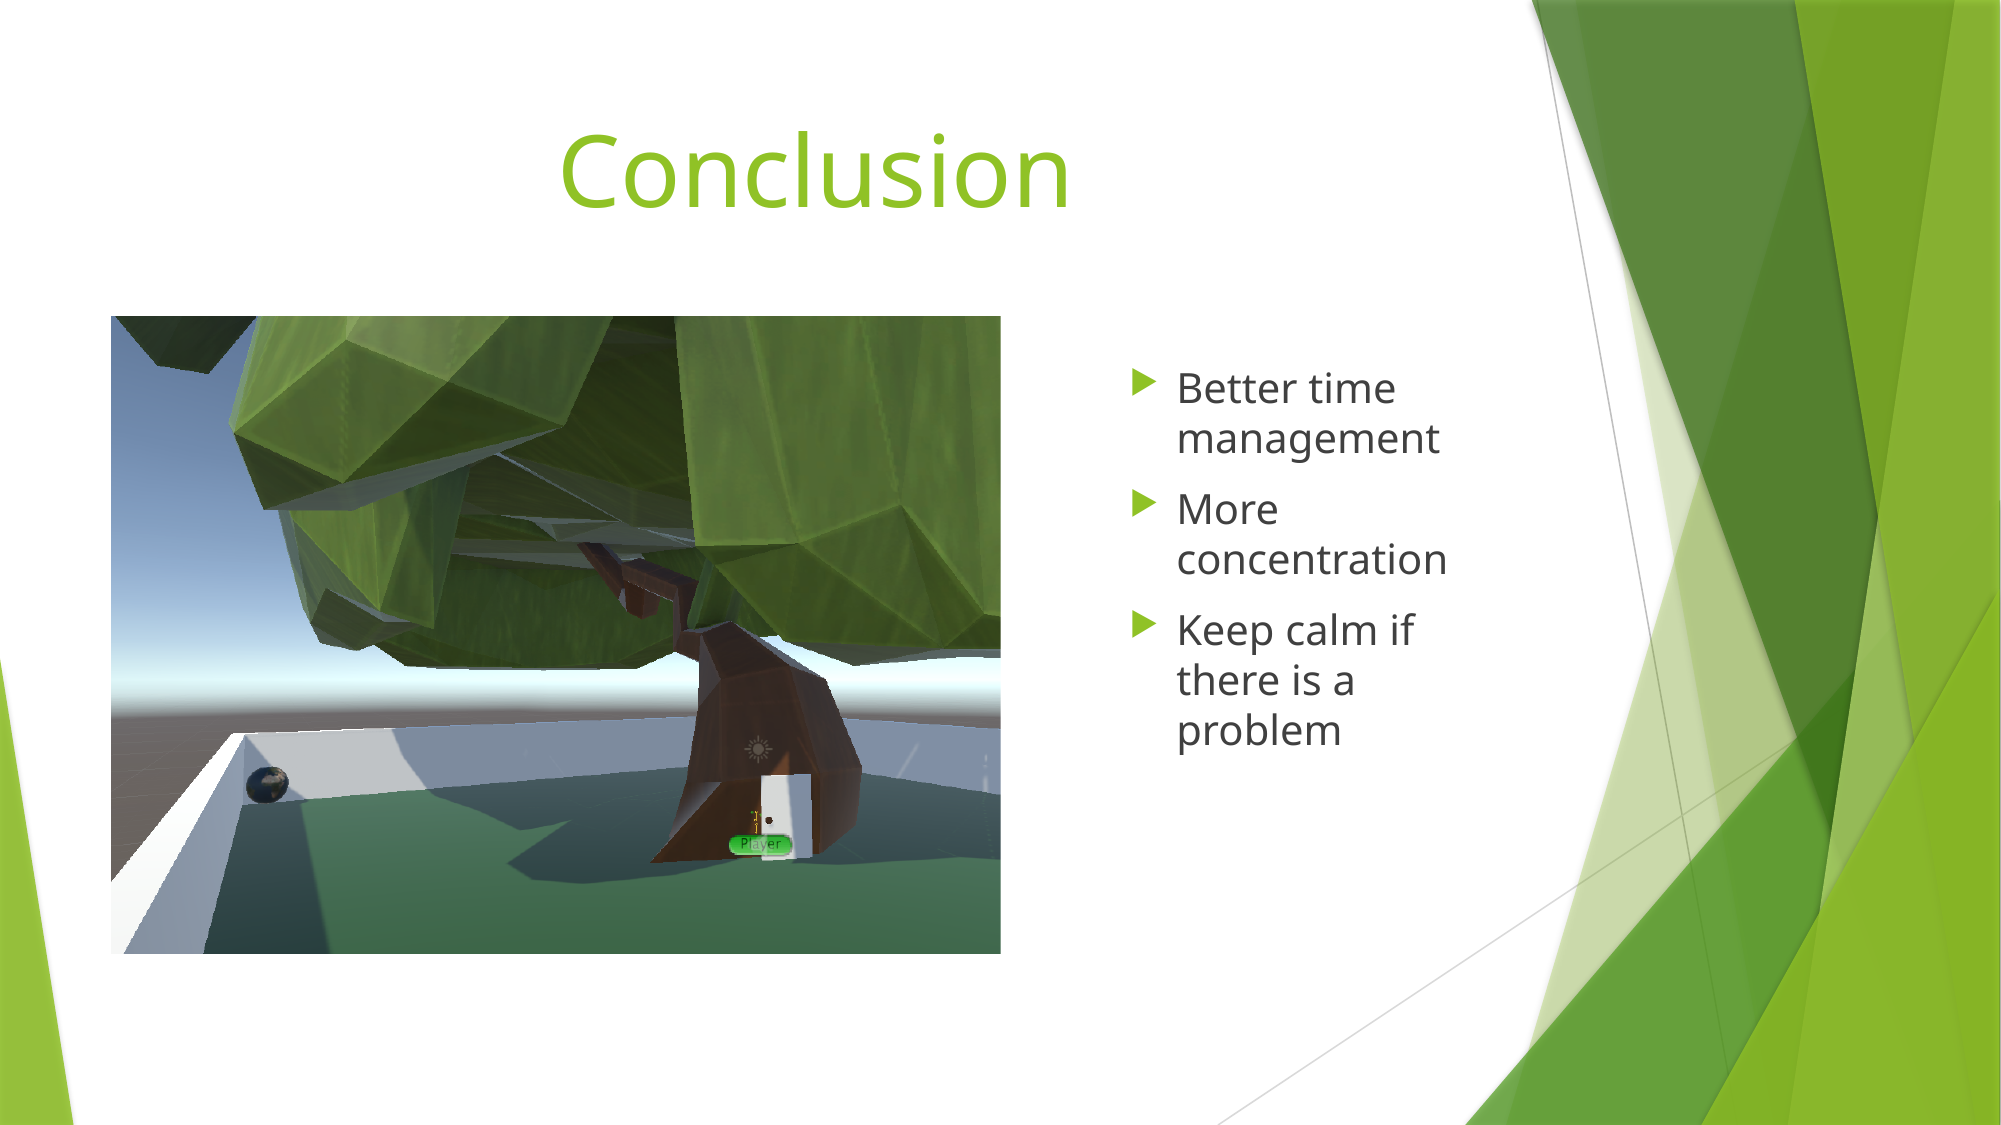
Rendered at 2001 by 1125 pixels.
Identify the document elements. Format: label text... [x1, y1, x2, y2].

picture [110, 316, 1002, 954]
title Conclusion [111, 99, 1522, 317]
list Better time management More concentration Keep calm if there is a problem [1039, 354, 1521, 992]
